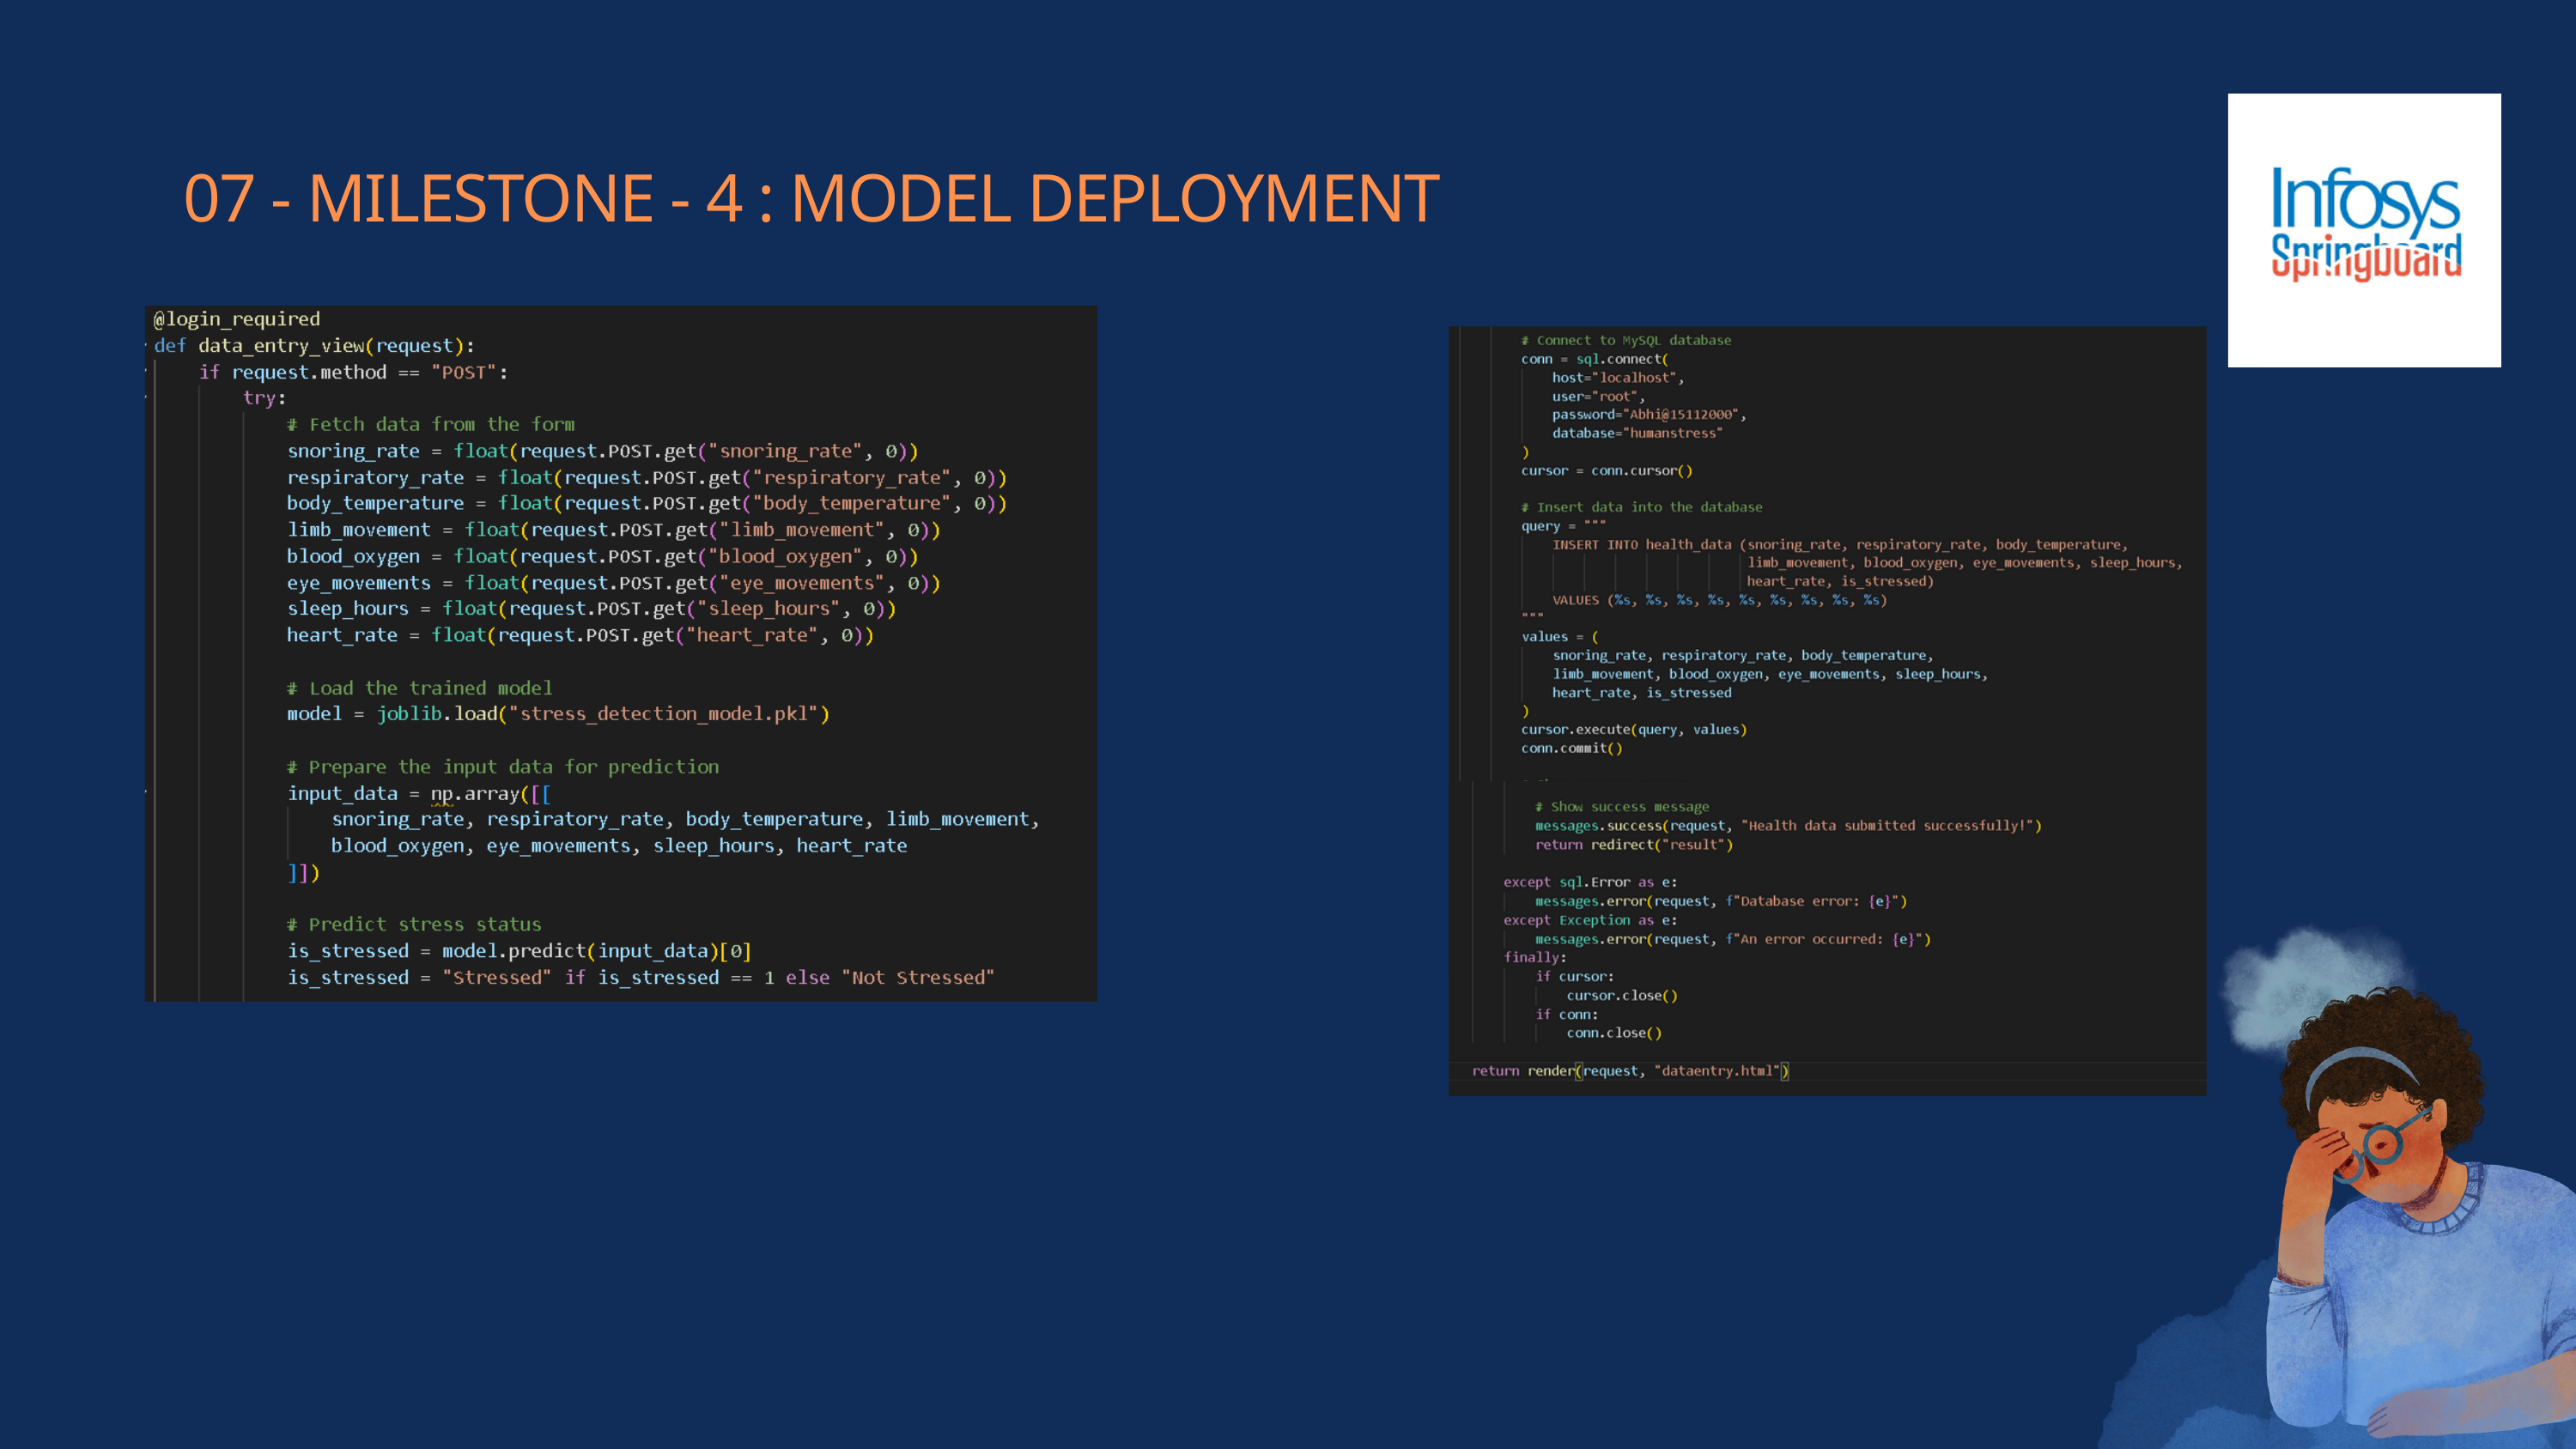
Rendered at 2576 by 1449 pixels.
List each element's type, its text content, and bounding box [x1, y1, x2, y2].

text_box 07 - MILESTONE - 4 : MODEL DEPLOYMENT [149, 142, 1473, 235]
text_box [2216, 921, 2576, 1179]
text_box [2089, 1179, 2576, 1449]
text_box [1449, 326, 2208, 781]
text_box [1449, 781, 2208, 1096]
text_box [144, 306, 1097, 1002]
text_box [2227, 94, 2501, 367]
